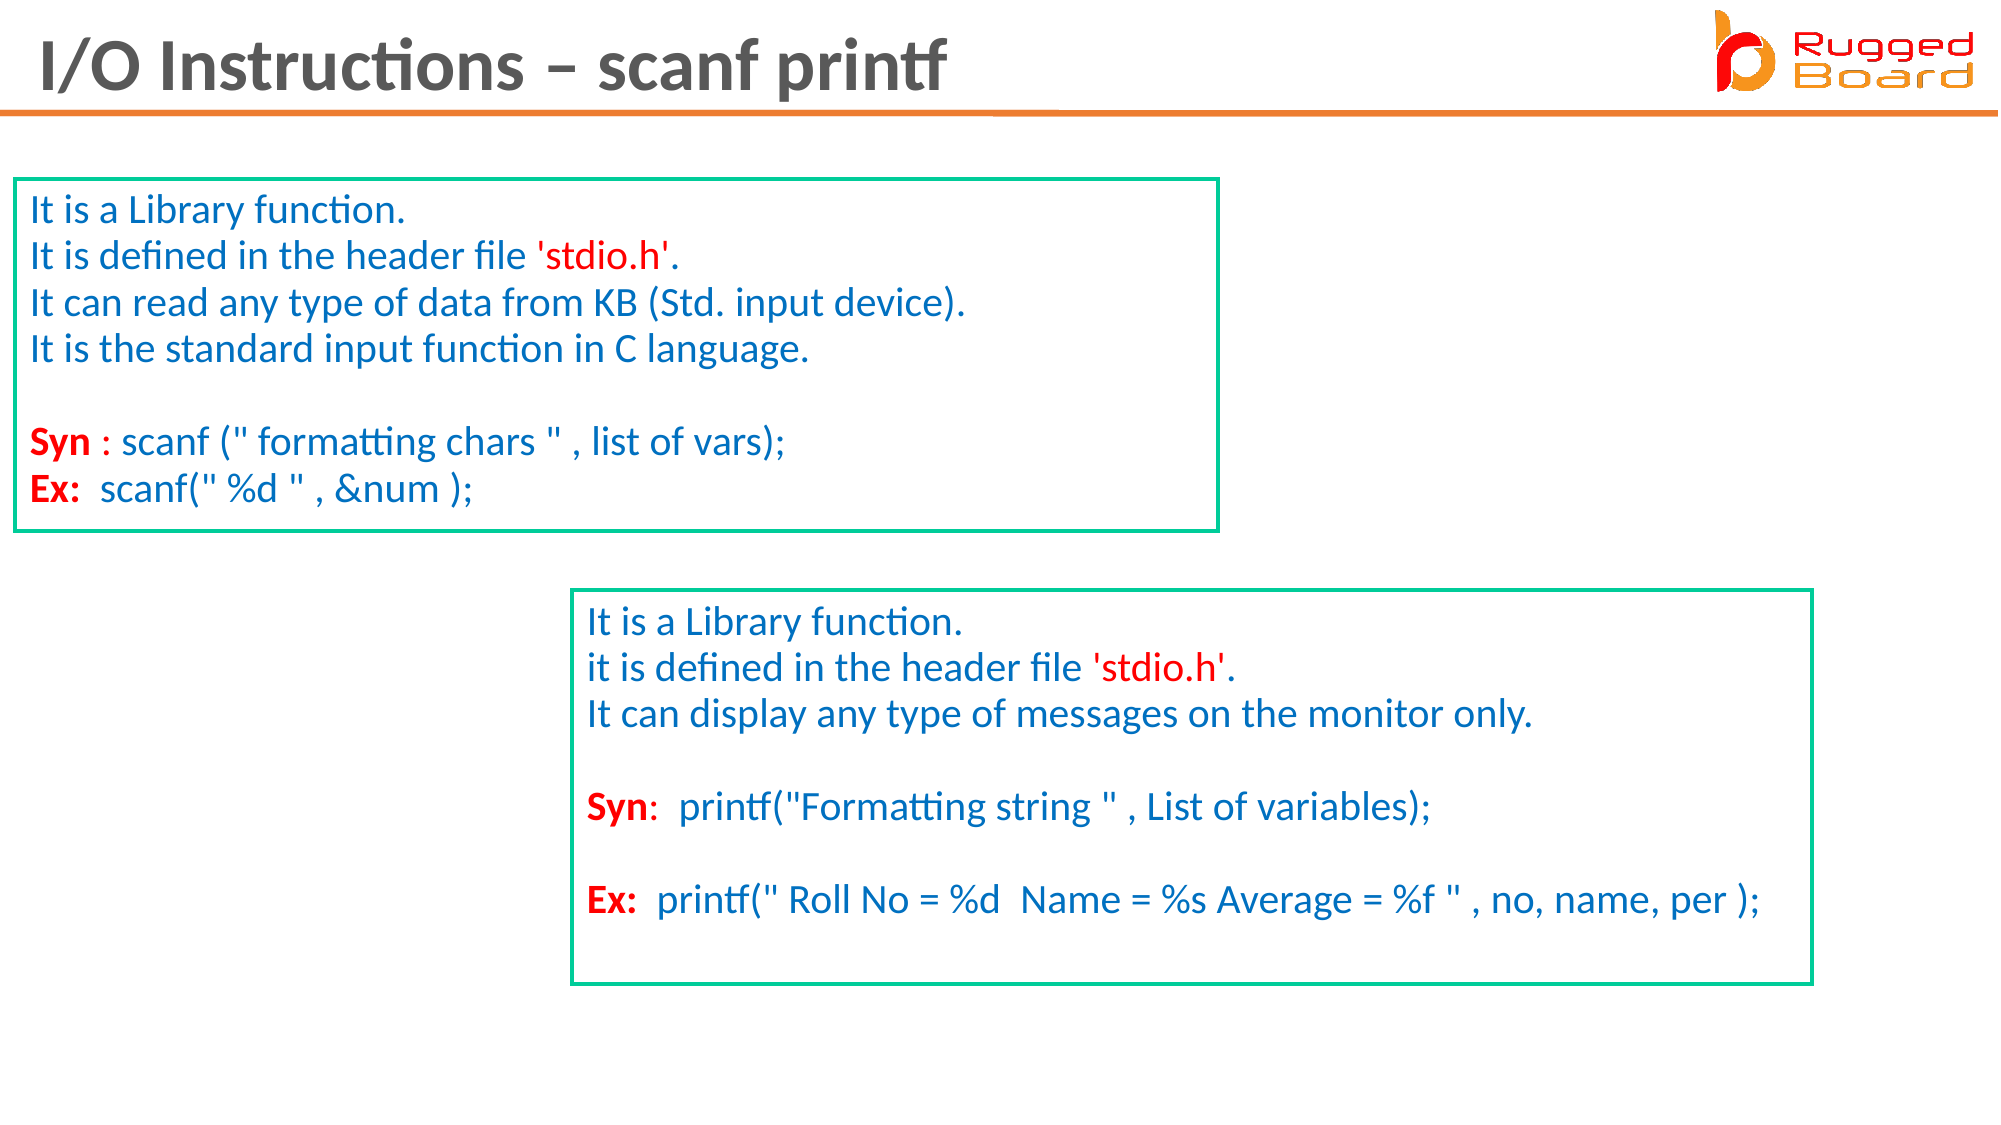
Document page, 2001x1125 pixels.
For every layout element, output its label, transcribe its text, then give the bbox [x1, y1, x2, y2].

text_box It is a Library function. It is defined in the header file 'stdio.h'. It can read any type of data from KB (Std. input device). It is the standard input function in C language. Syn : scanf (" formatting chars " , list of vars); Ex: scanf(" %d " , &num ); [15, 178, 1219, 531]
text_box I/O Instructions – scanf printf [23, 16, 1069, 105]
text_box It is a Library function. it is defined in the header file 'stdio.h'. It can display any type of messages on the monitor only. Syn: printf("Formatting string " , List of variables); Ex: printf(" Roll No = %d Name = %s Average = %f " , no, name, per ); [572, 590, 1813, 984]
picture [1709, 8, 1981, 106]
